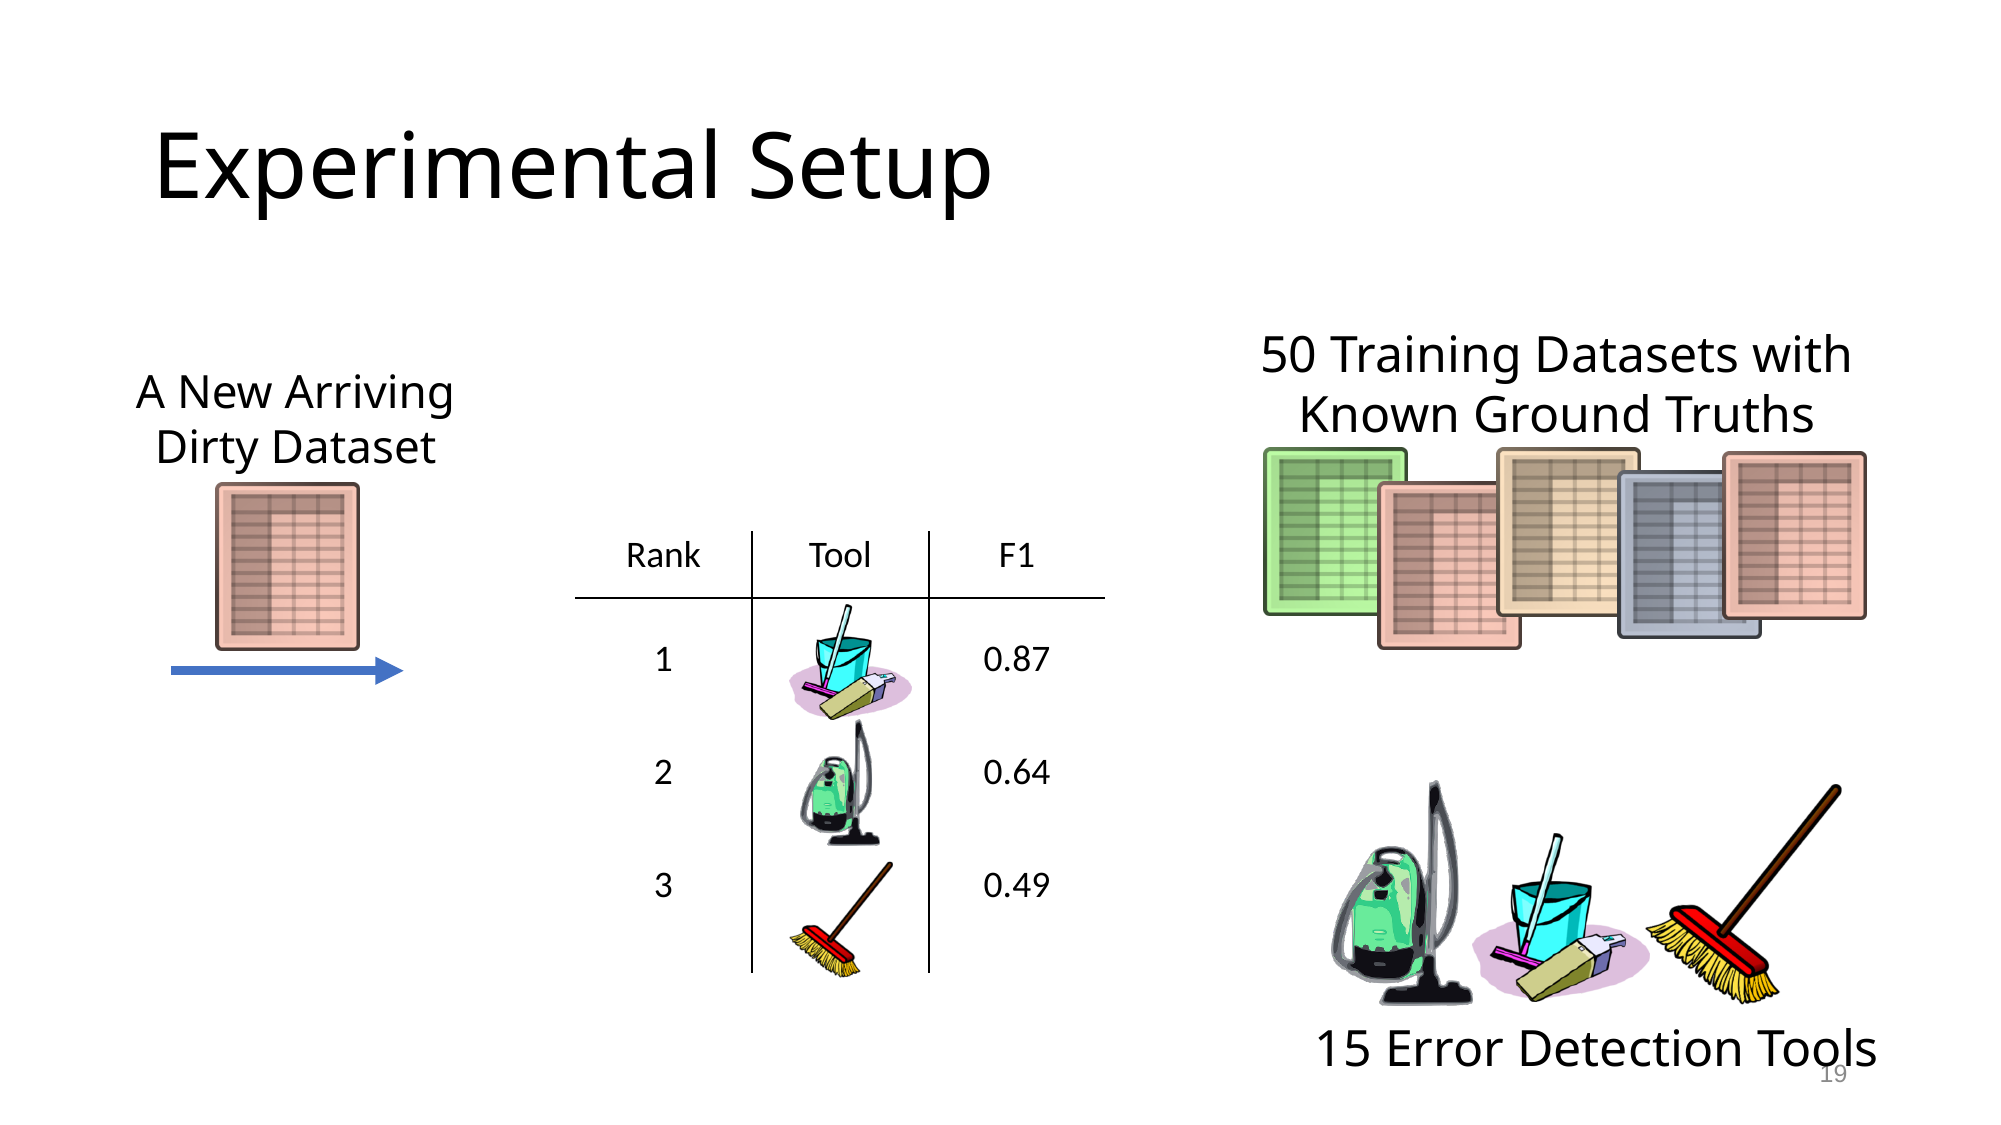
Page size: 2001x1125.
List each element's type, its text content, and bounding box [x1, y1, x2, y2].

text_box 50 Training Datasets with Known Ground Truths [1245, 315, 1870, 451]
text_box 15 Error Detection Tools [1300, 1009, 1895, 1085]
picture [1263, 447, 1866, 650]
picture [789, 604, 912, 846]
text_box A New Arriving Dirty Dataset [120, 355, 483, 480]
table_cell [753, 599, 928, 973]
picture [215, 482, 360, 651]
table_cell 0.87 0.64 0.49 [930, 599, 1105, 973]
picture [1331, 775, 1841, 1009]
table_header Tool [753, 531, 928, 597]
table_header Rank [575, 531, 751, 597]
slide_number 19 [1412, 1042, 1863, 1103]
table_cell 1 2 3 [575, 599, 751, 973]
title Experimental Setup [137, 59, 1863, 278]
table_header F1 [930, 531, 1105, 597]
picture [788, 857, 893, 979]
